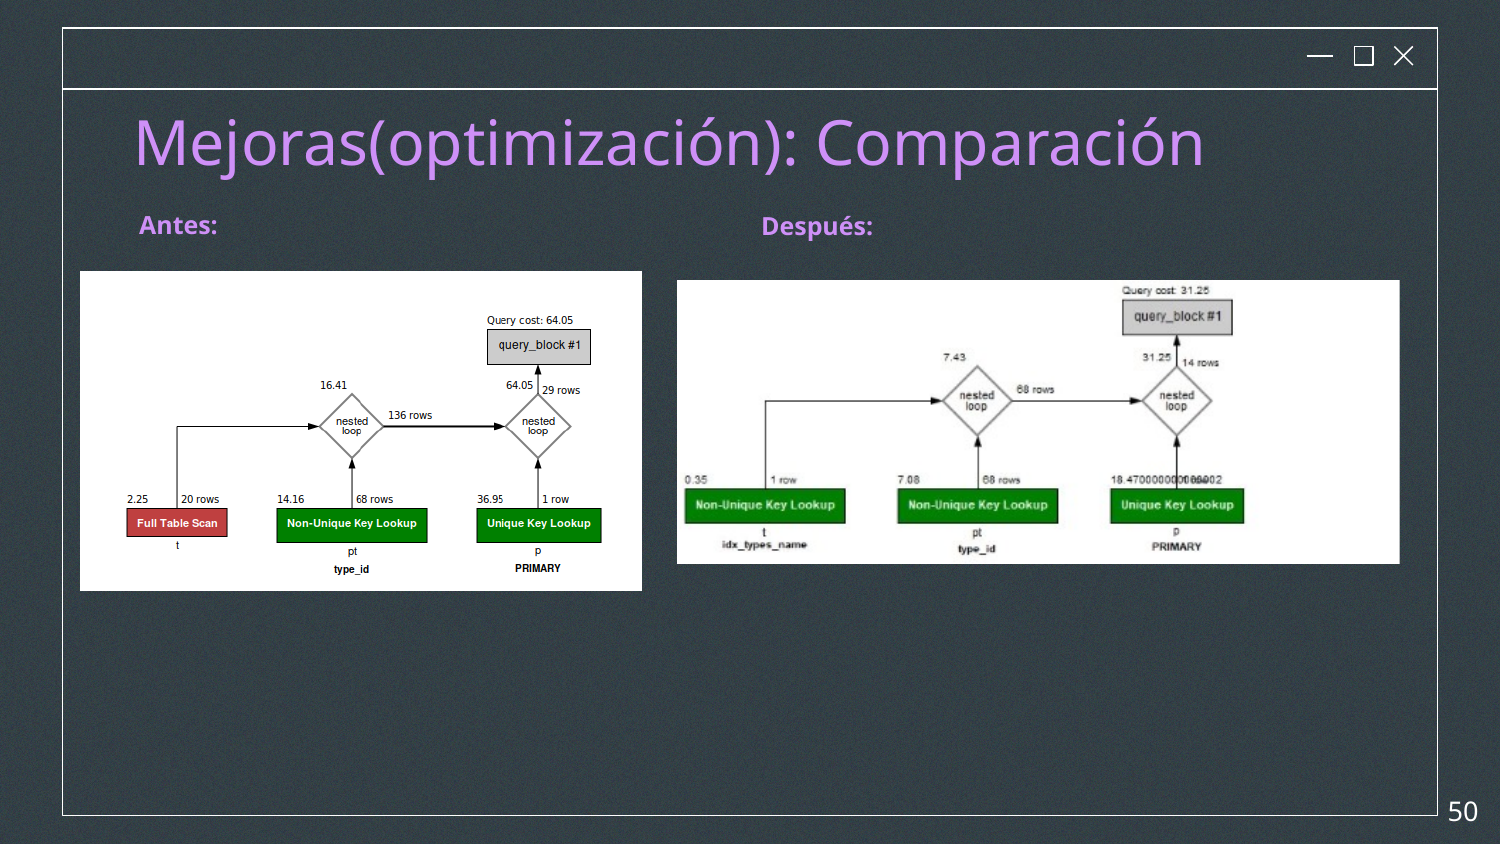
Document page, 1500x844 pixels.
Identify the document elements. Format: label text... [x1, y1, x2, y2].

picture [0, 0, 1500, 844]
picture [63, 29, 1437, 88]
list Después: [745, 195, 1226, 250]
picture [63, 90, 1437, 815]
title Mejoras(optimización): Comparación [118, 88, 1382, 183]
slide_number ‹#› [1403, 779, 1494, 844]
list Antes: [124, 194, 605, 249]
